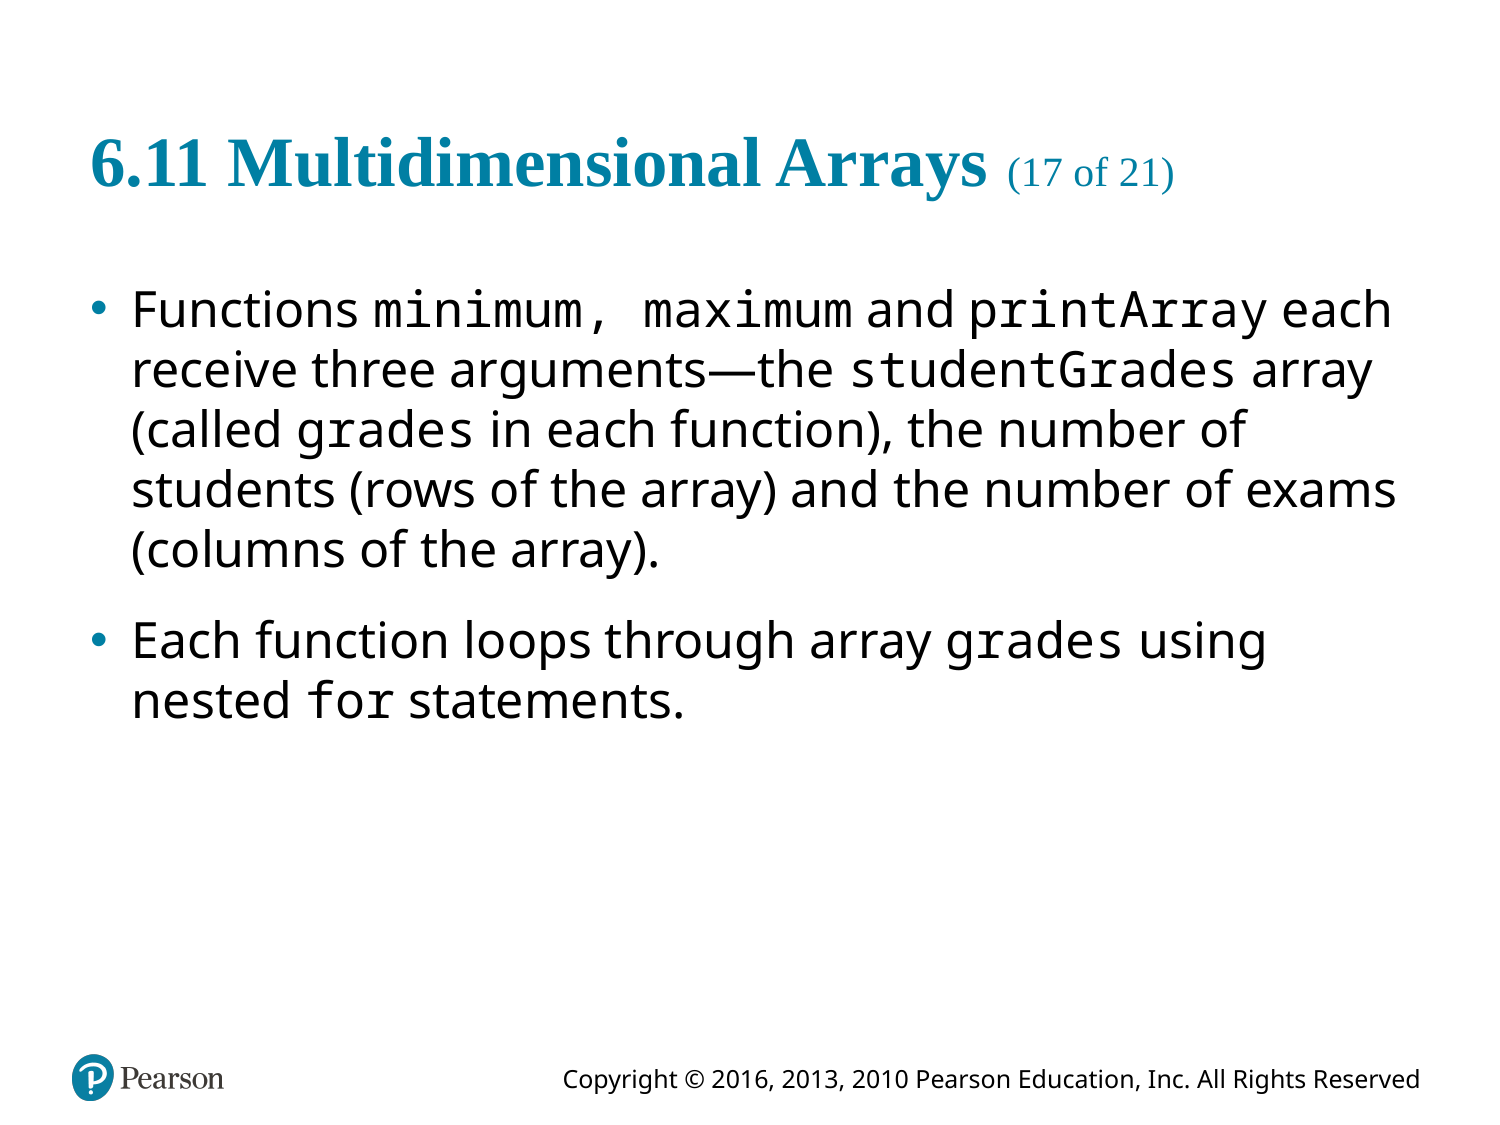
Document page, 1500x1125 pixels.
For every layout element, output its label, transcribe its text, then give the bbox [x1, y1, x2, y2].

picture [80, 1063, 106, 1088]
list Functions minimum, maximum and printArray each receive three arguments—the studentGrades array (called grades in each function), the number of students (rows of the array) and the number of exams (columns of the array). Each function loops through array grades using nested for statements. [75, 262, 1425, 931]
title 6.11 Multidimensional Arrays (17 of 21) [75, 0, 1425, 216]
picture [98, 1054, 224, 1101]
picture [72, 1087, 83, 1101]
picture [72, 1054, 88, 1070]
